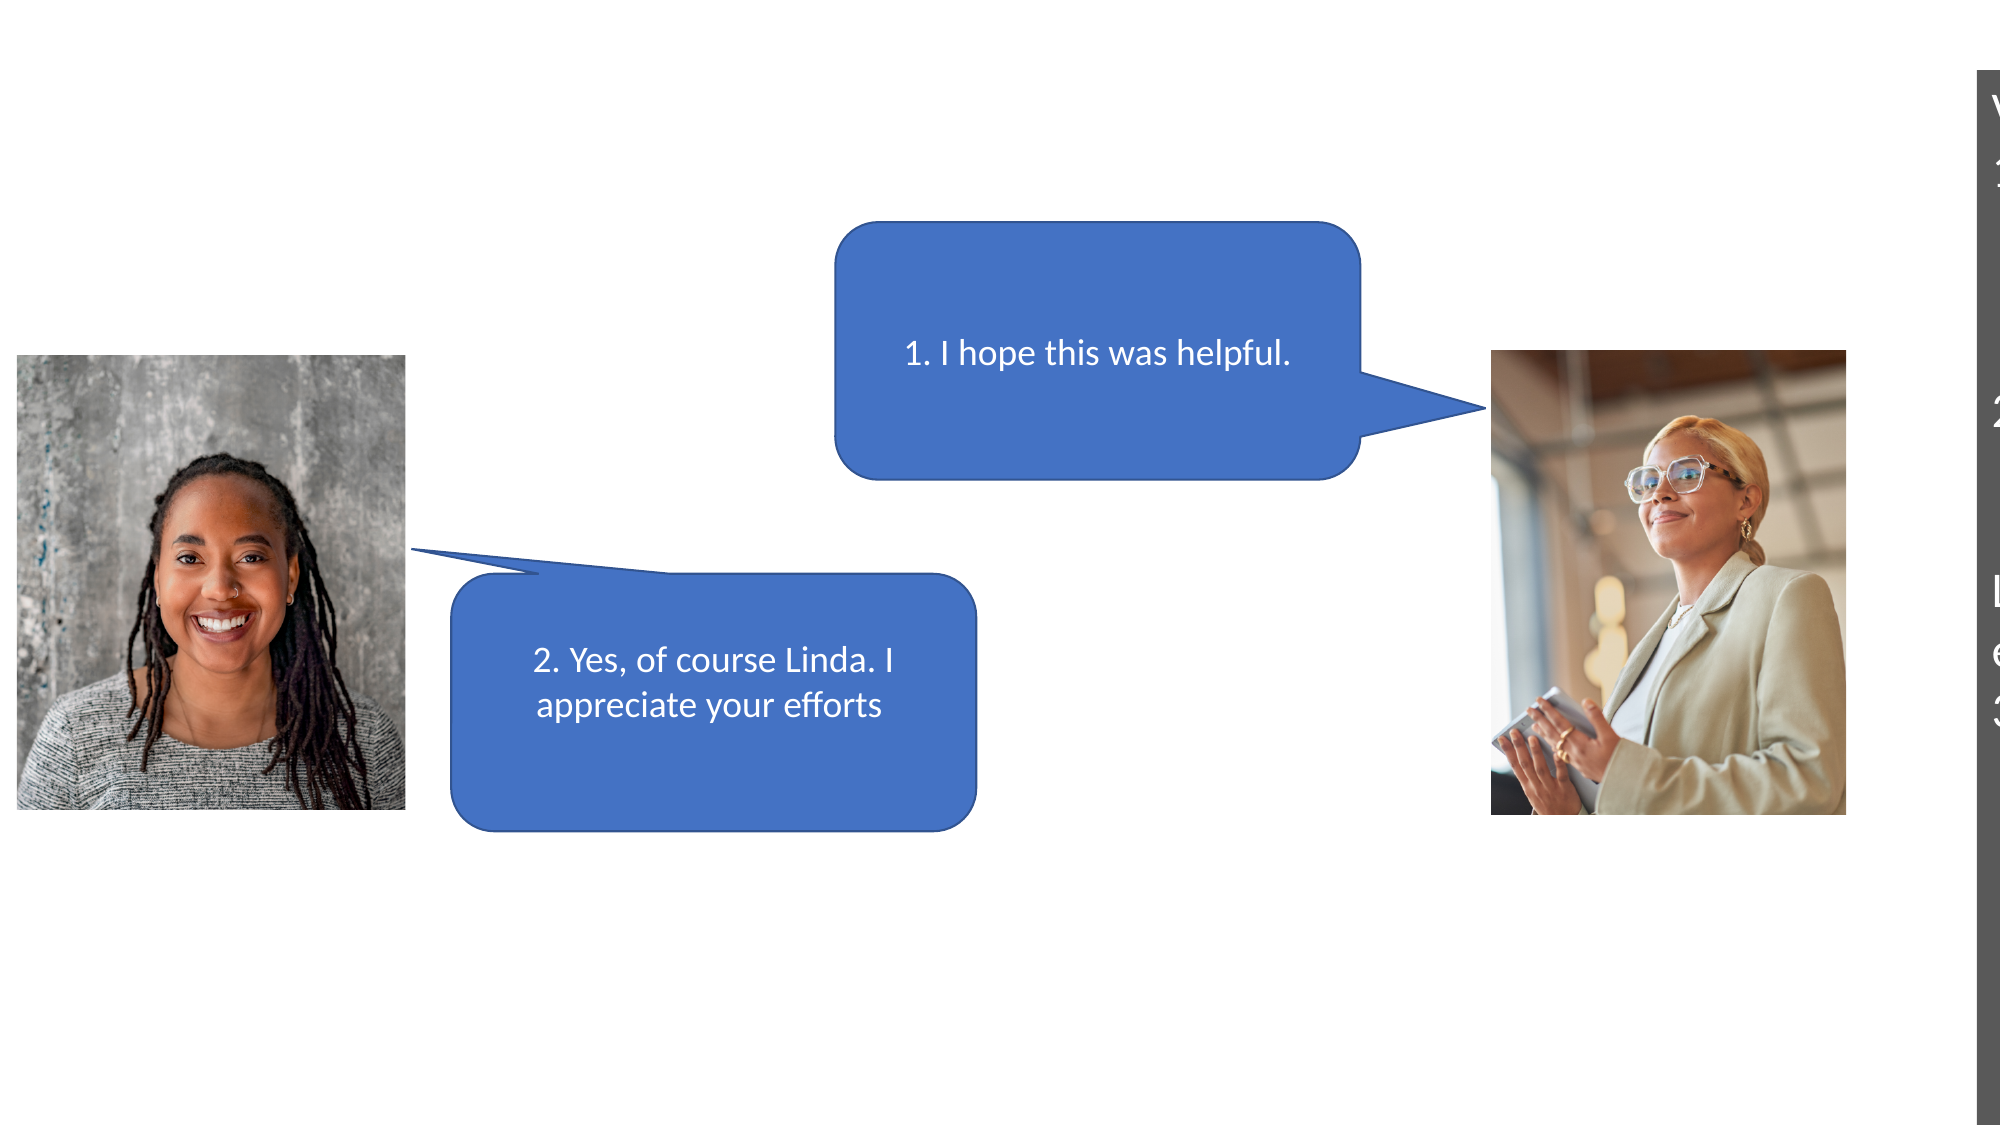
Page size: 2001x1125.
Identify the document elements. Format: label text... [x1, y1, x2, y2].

text_box 1. I hope this was helpful. [834, 221, 1486, 481]
picture [1490, 350, 1847, 815]
text_box Visualization notes: The characters, callouts and text show up in sync with the VO VO – 1. I hope this was helpful. 2. Yes, of course Linda. I appreciate your efforts Image visibility as per the VO– At the start put Linda’s picture along with the callout and then Nancy’s image with the callout. This slide transitions to the next slide when user clicks Next [1976, 70, 2000, 1125]
picture [16, 350, 406, 810]
text_box 2. Yes, of course Linda. I appreciate your efforts [411, 547, 978, 833]
